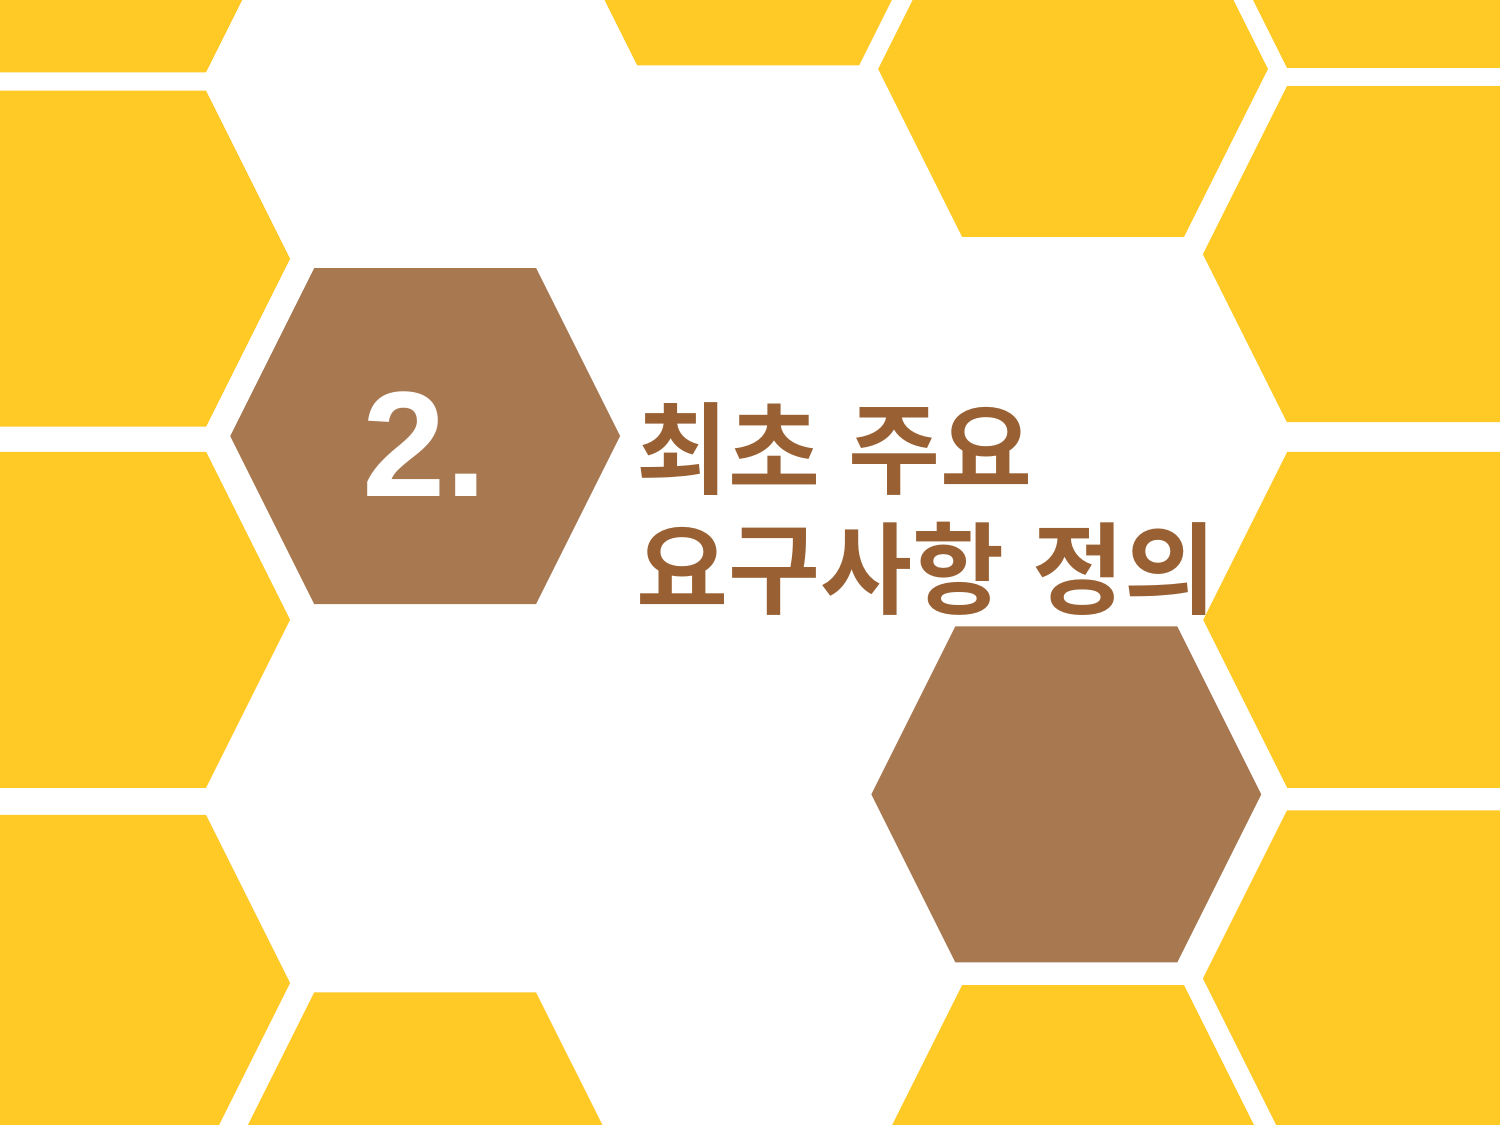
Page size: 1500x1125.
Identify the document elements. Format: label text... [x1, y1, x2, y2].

text_box [1202, 86, 1500, 379]
text_box [1202, 810, 1500, 1125]
text_box [1210, 634, 1500, 788]
text_box [0, 451, 291, 788]
text_box [604, 0, 892, 66]
text_box 2. [230, 268, 621, 605]
text_box [0, 814, 291, 1125]
text_box 최초 주요 요구사항 정의 [621, 379, 1500, 634]
text_box [0, 0, 243, 73]
text_box [892, 985, 1254, 1125]
text_box [871, 626, 1262, 963]
text_box [1253, 0, 1500, 68]
text_box [247, 992, 603, 1125]
text_box [878, 0, 1268, 237]
text_box [0, 90, 291, 427]
